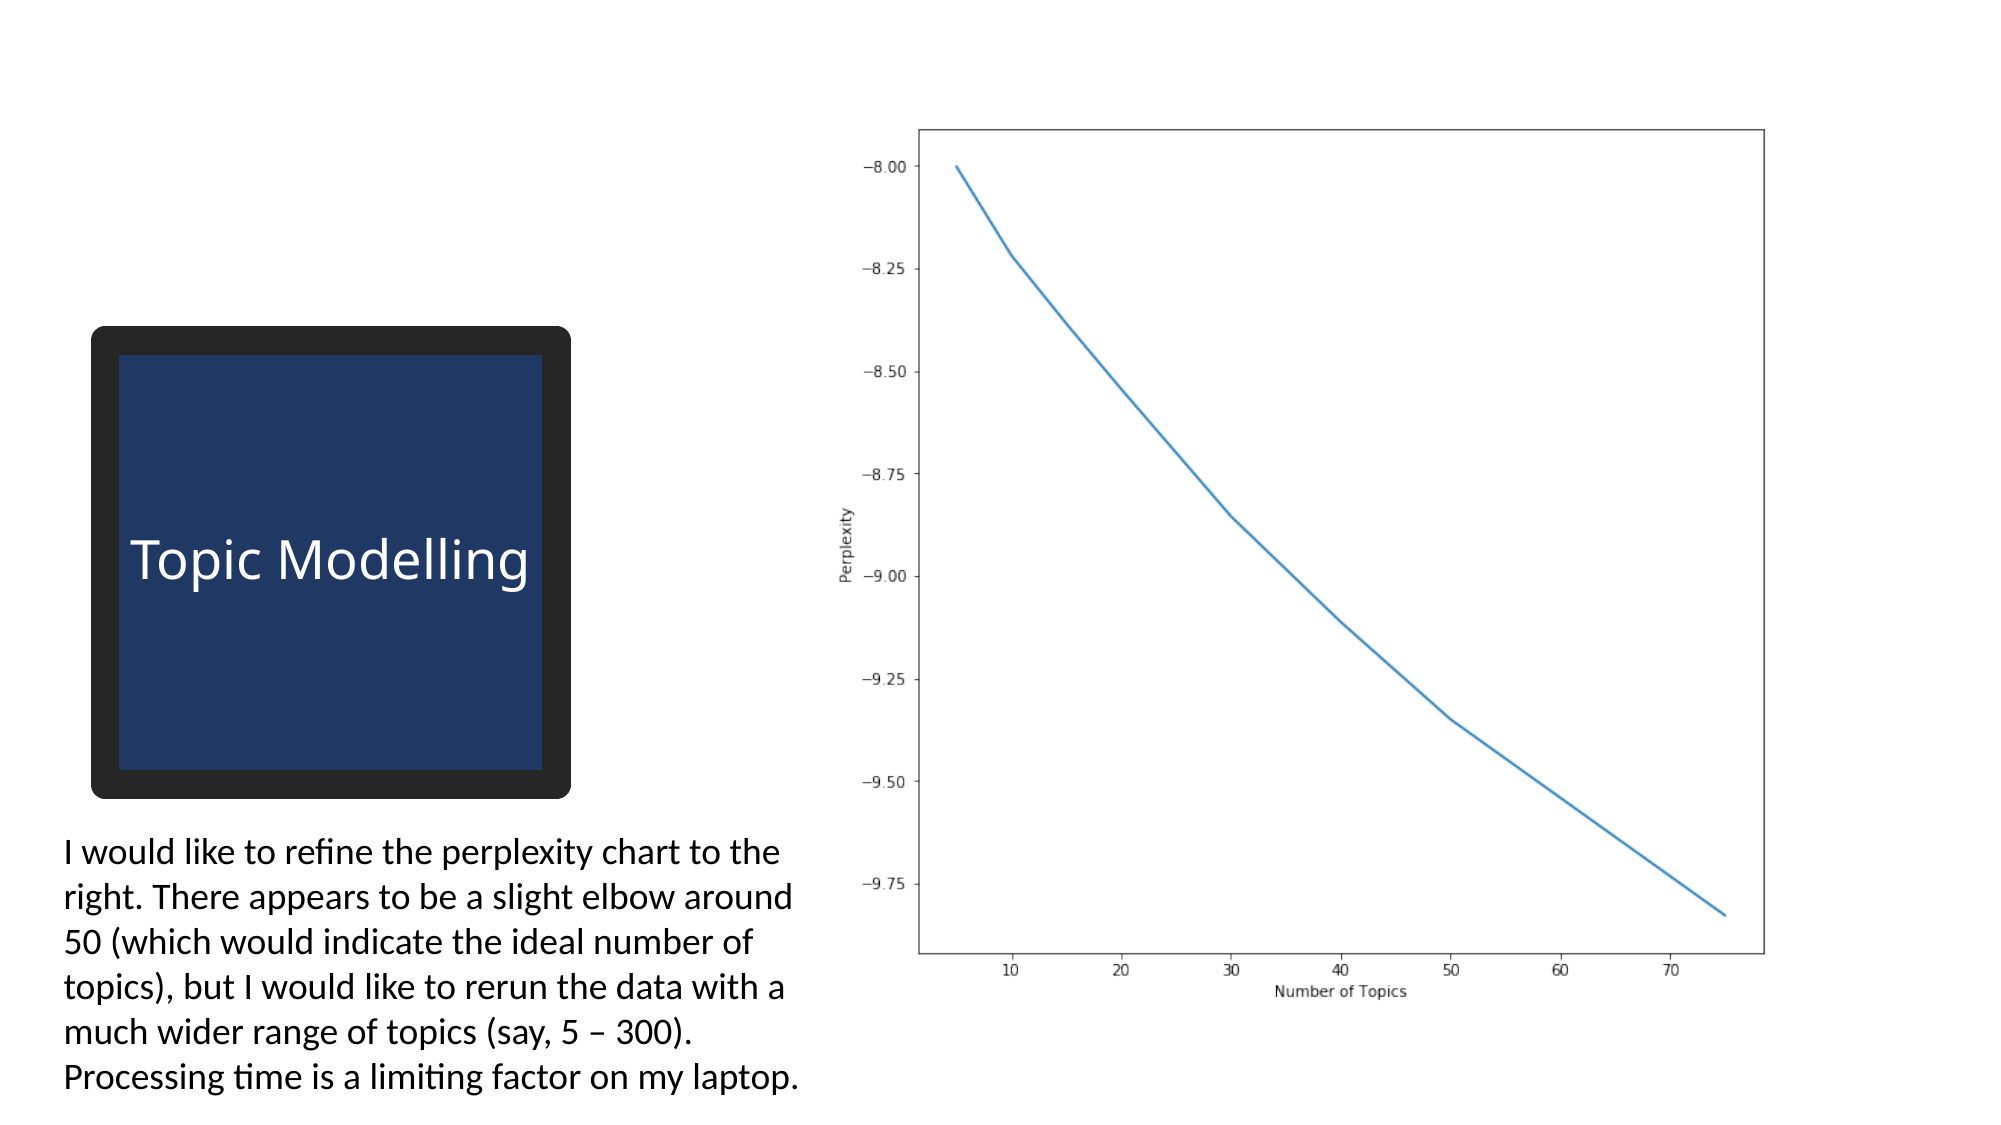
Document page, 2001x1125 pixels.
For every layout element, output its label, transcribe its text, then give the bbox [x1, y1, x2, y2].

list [829, 114, 1779, 1011]
text_box I would like to refine the perplexity chart to the right. There appears to be a slight elbow around 50 (which would indicate the ideal number of topics), but I would like to rerun the data with a much wider range of topics (say, 5 – 300). Processing time is a limiting factor on my laptop. [48, 819, 842, 1105]
title Topic Modelling [105, 340, 557, 785]
